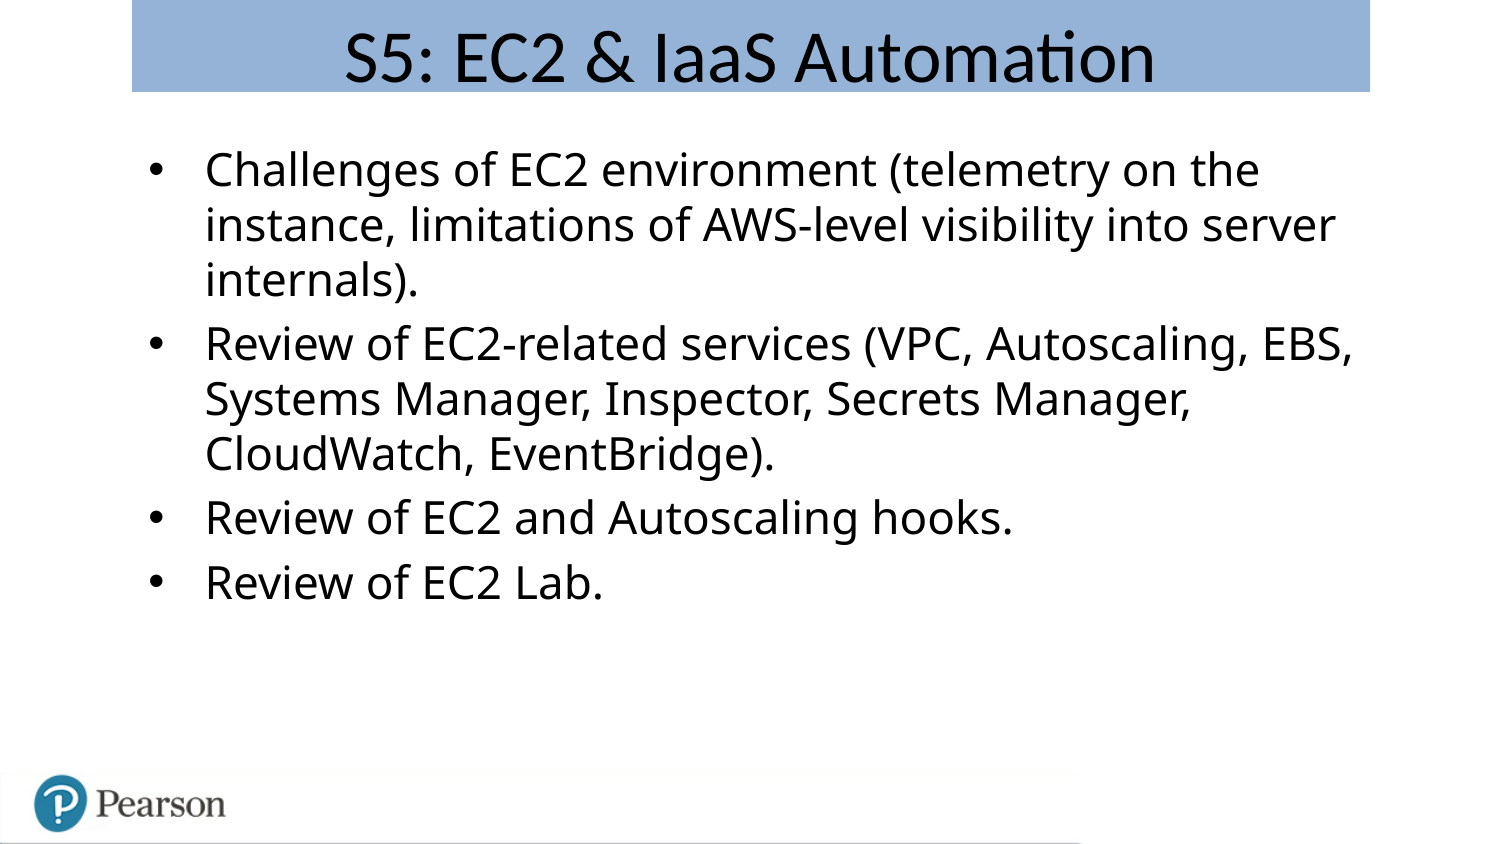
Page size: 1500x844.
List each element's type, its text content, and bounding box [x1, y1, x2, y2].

text_box S5: EC2 & IaaS Automation [132, 0, 1371, 92]
picture [0, 0, 1500, 844]
text_box Challenges of EC2 environment (telemetry on the instance, limitations of AWS-level visibility into server internals). Review of EC2-related services (VPC, Autoscaling, EBS, Systems Manager, Inspector, Secrets Manager, CloudWatch, EventBridge). Review of EC2 and Autoscaling hooks. Review of EC2 Lab. [133, 133, 1371, 716]
